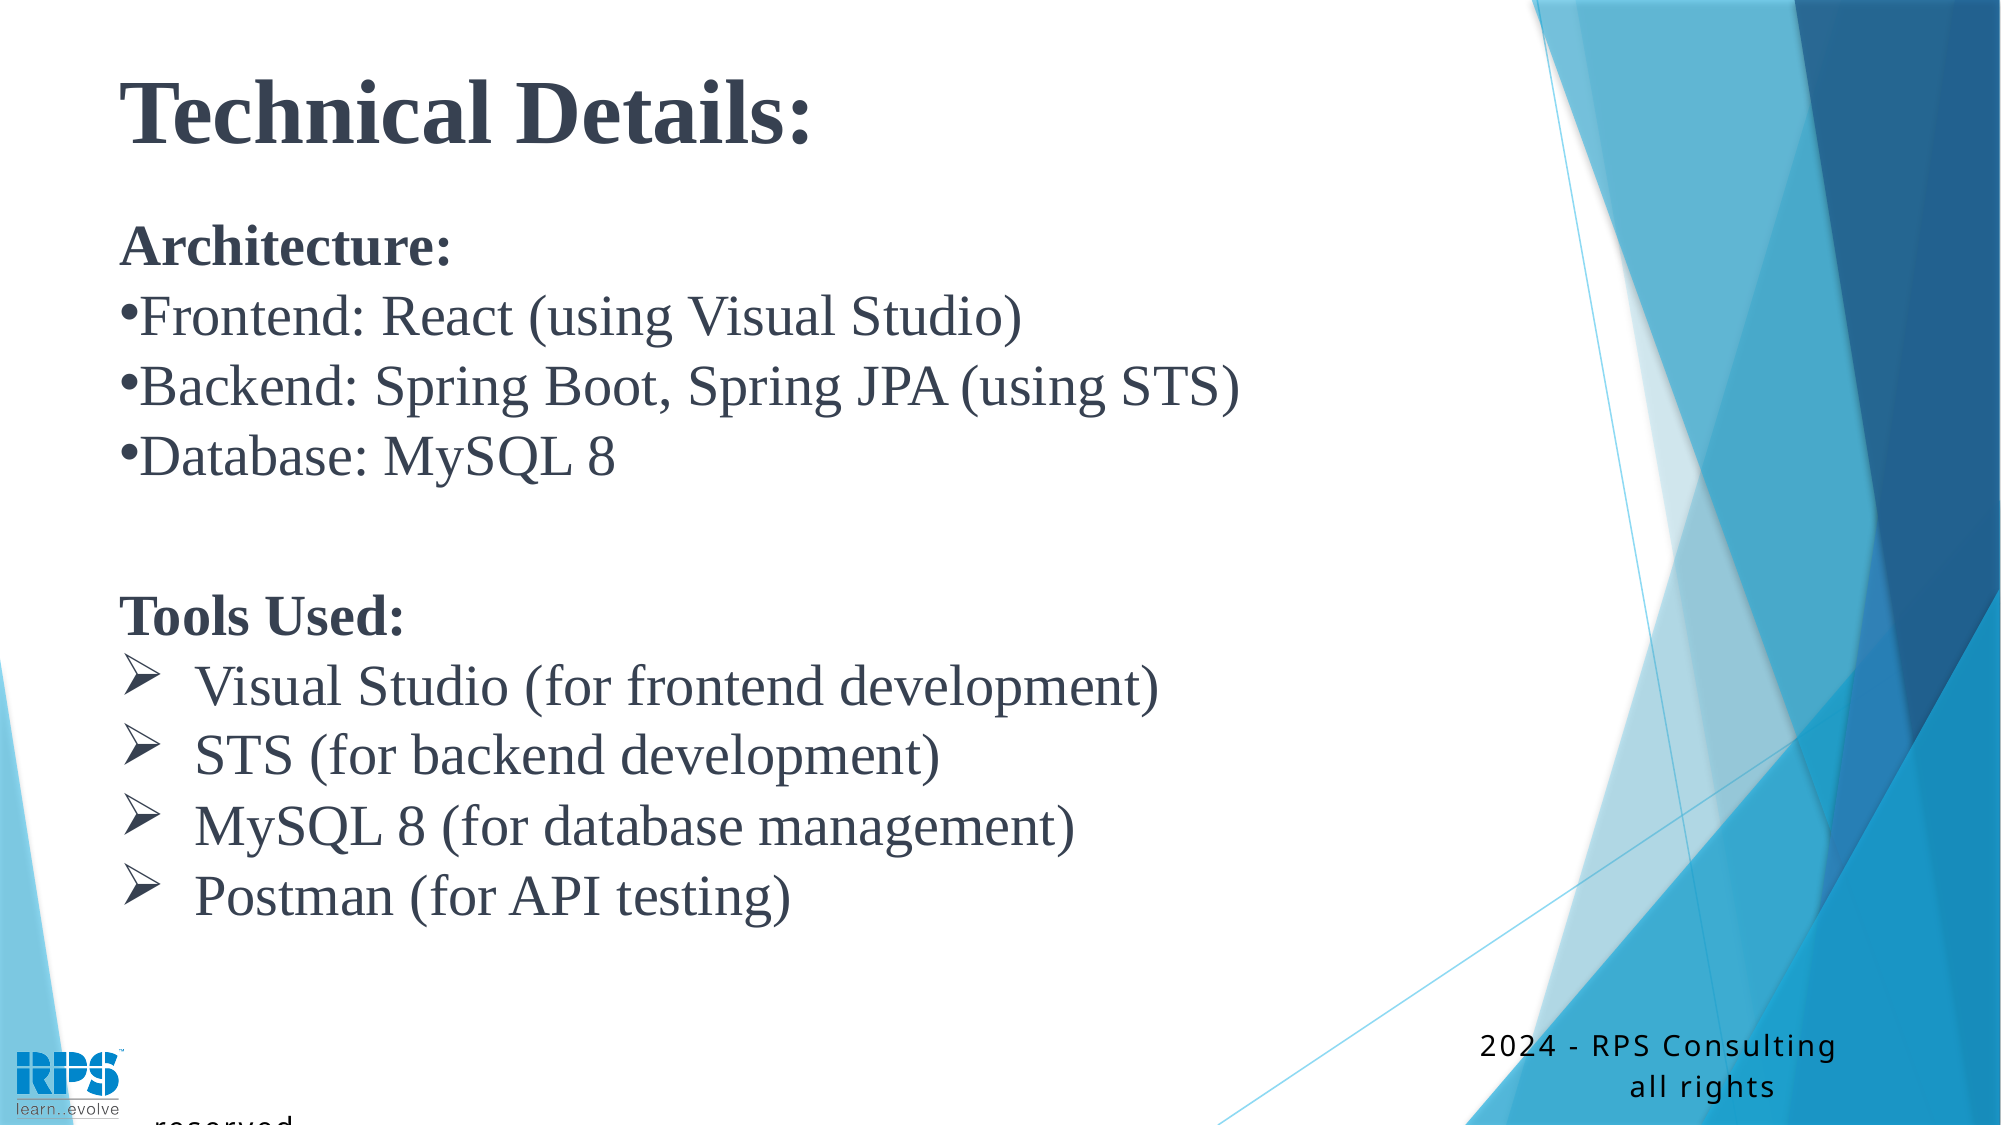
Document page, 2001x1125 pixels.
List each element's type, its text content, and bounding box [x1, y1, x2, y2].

text_box Technical Details: Architecture: Frontend: React (using Visual Studio) Backend: Spring Boot, Spring JPA (using STS) Database: MySQL 8 Tools Used: Visual Studio (for frontend development) STS (for backend development) MySQL 8 (for database management) Postman (for API testing) [104, 44, 1851, 1125]
text_box 2024 - RPS Consulting all rights reserved [153, 1021, 1848, 1125]
picture [17, 1048, 125, 1120]
